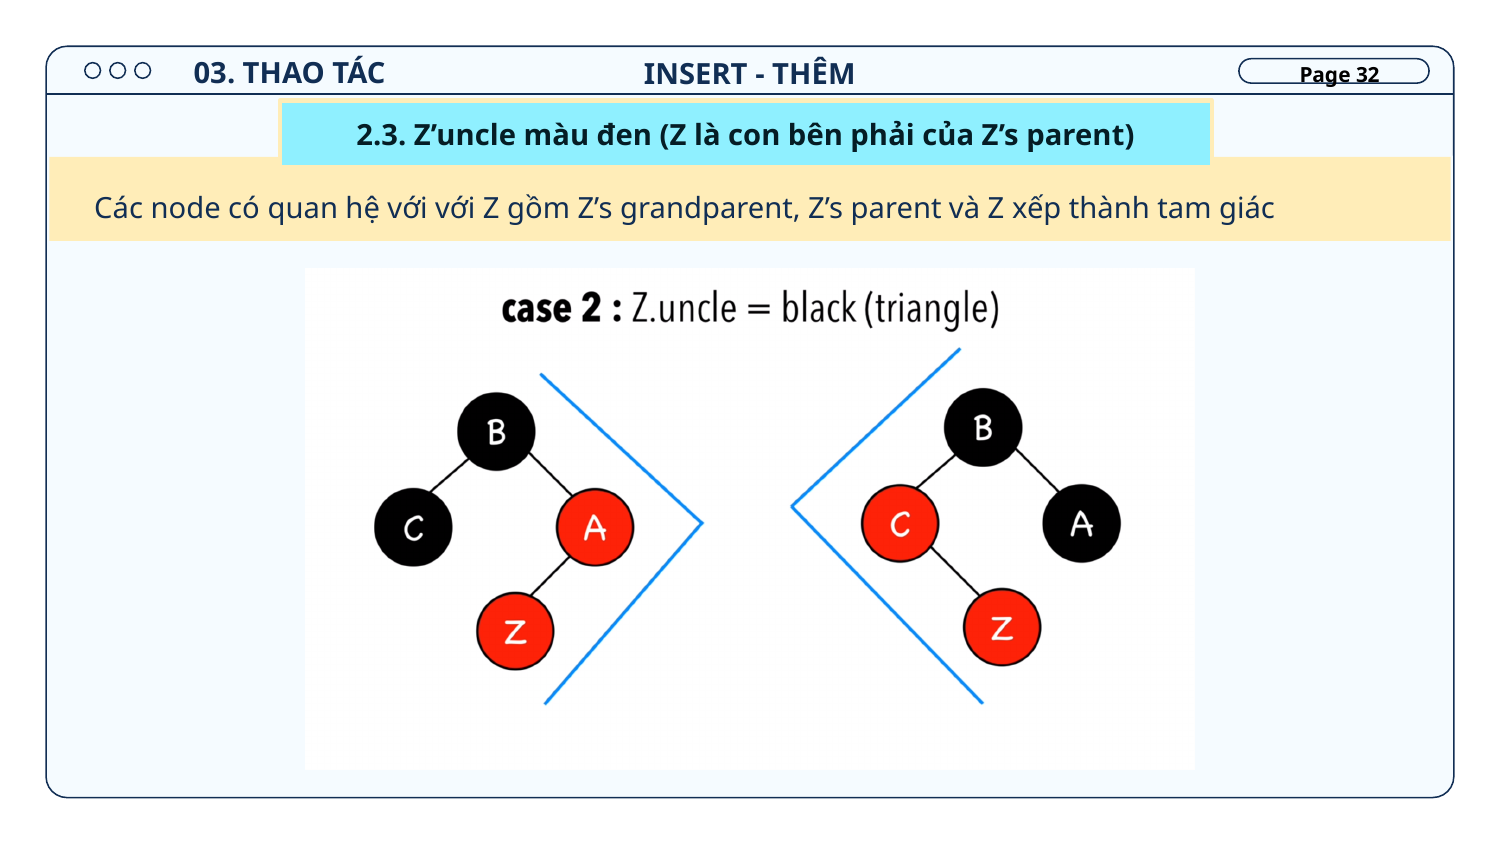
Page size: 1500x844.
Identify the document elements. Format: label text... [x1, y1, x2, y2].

picture [304, 268, 1196, 770]
text_box INSERT - THÊM [457, 40, 1043, 99]
text_box 2.3. Z’uncle màu đen (Z là con bên phải của Z’s parent) [278, 98, 1214, 169]
text_box 03. THAO TÁC [160, 39, 419, 109]
text_box Page 32 [1284, 53, 1395, 94]
subtitle Các node có quan hệ với với Z gồm Z’s grandparent, Z’s parent và Z xếp thành tam giác [49, 156, 1451, 241]
